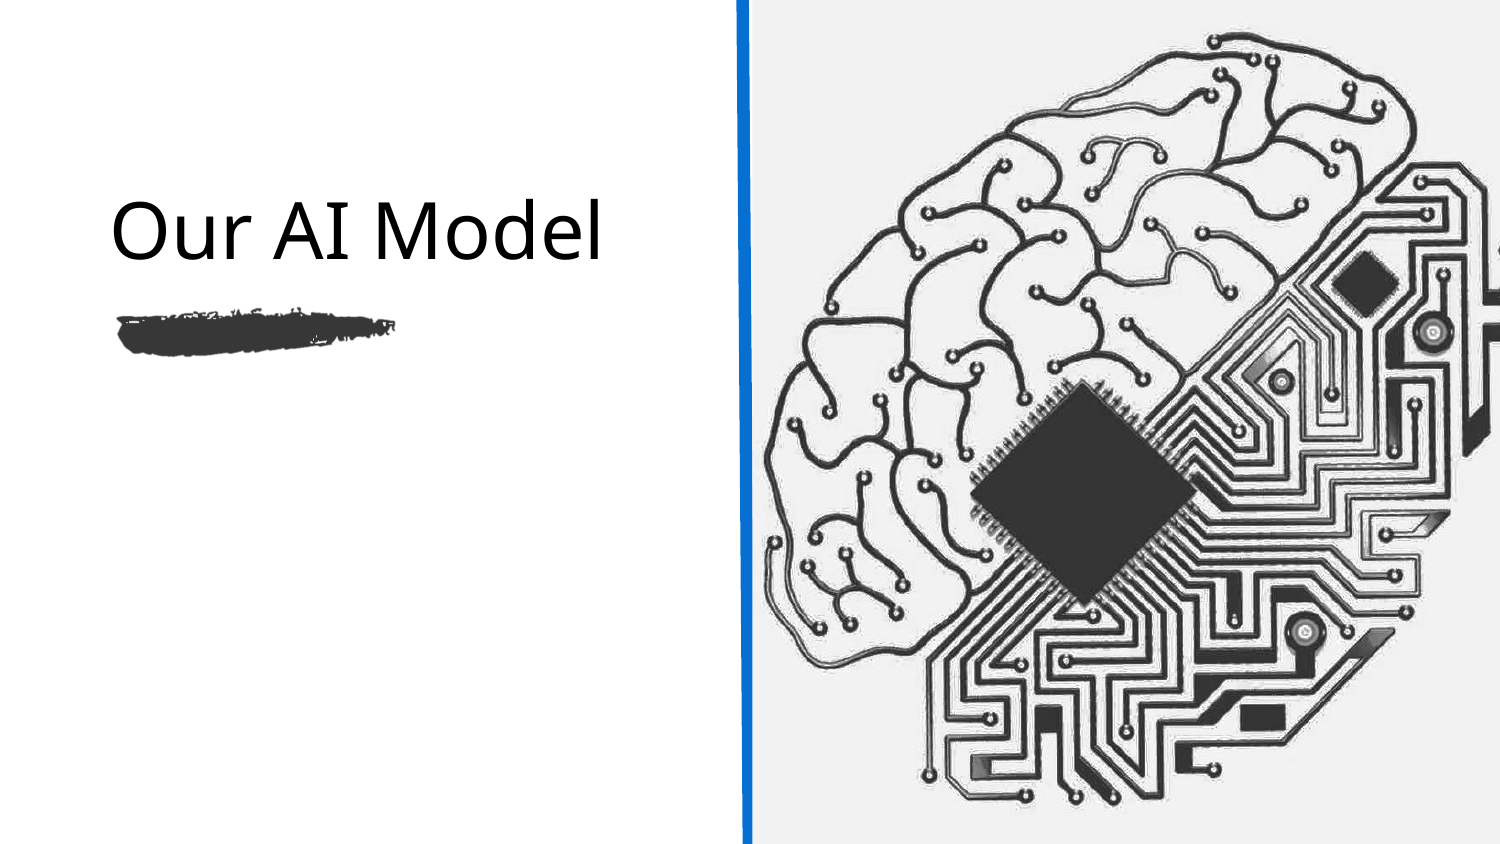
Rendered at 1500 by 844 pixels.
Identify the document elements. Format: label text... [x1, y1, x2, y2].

picture [50, 284, 494, 384]
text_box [742, 0, 749, 844]
text_box Our AI Model [94, 164, 641, 244]
picture [752, 0, 1500, 844]
